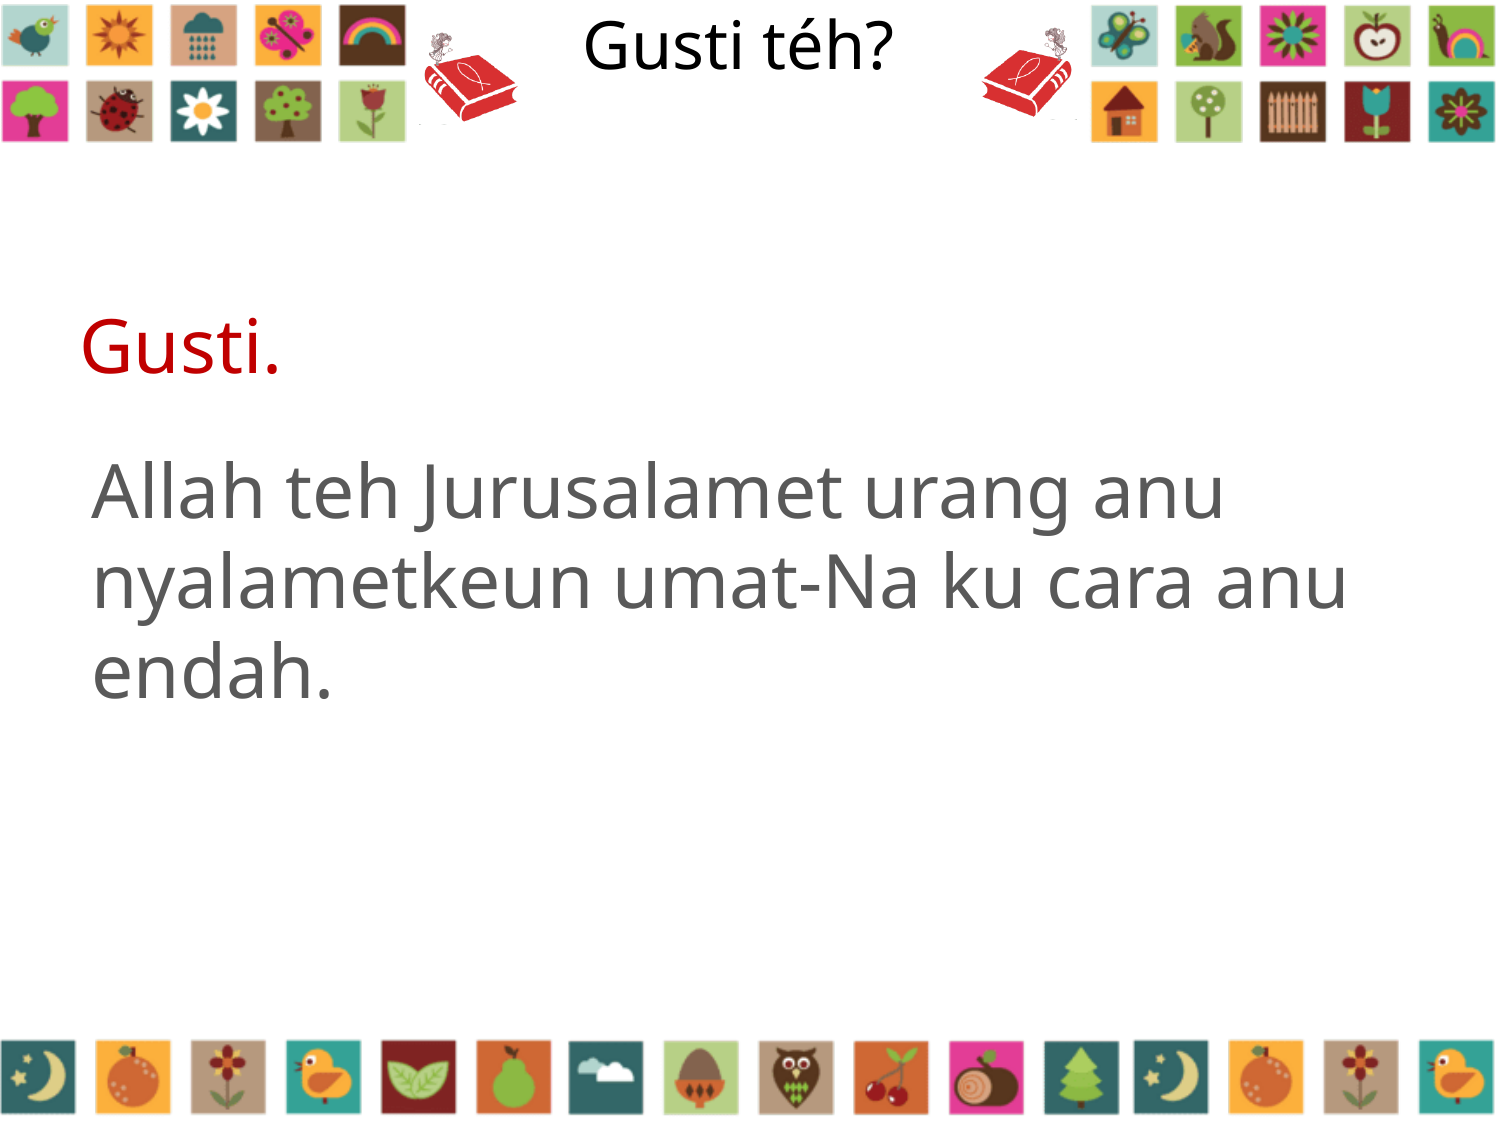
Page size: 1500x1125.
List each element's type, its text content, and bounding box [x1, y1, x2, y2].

text_box Gusti téh? [414, 0, 1080, 91]
picture [950, 3, 1500, 150]
text_box Gusti. [64, 290, 1412, 396]
text_box Allah teh Jurusalamet urang anu nyalametkeun umat-Na ku cara anu endah. [76, 436, 1424, 722]
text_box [0, 1028, 1500, 1118]
picture [0, 3, 550, 150]
